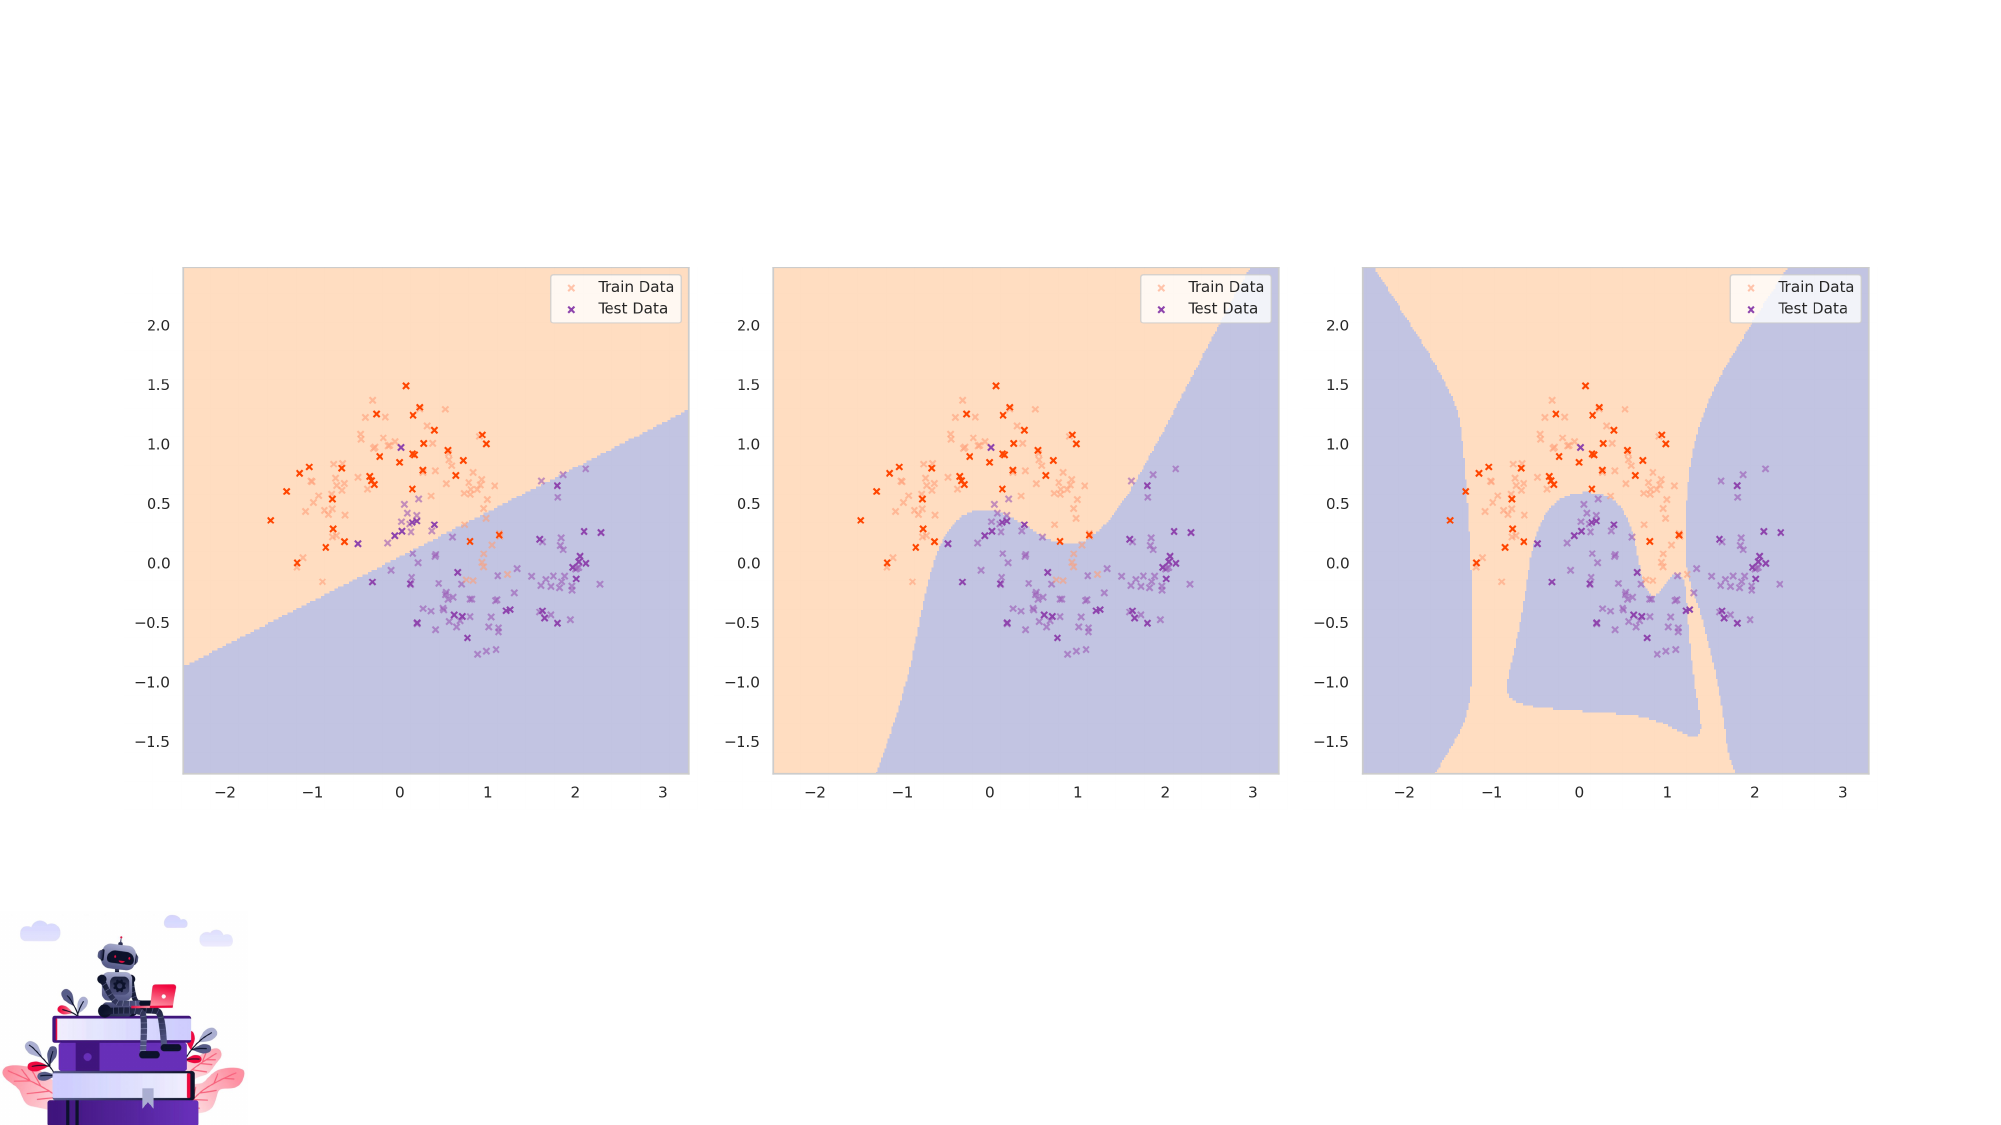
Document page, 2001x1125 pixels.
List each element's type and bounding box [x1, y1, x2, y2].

picture [713, 267, 1288, 810]
picture [1303, 267, 1878, 810]
picture [123, 267, 698, 810]
picture [0, 909, 248, 1125]
